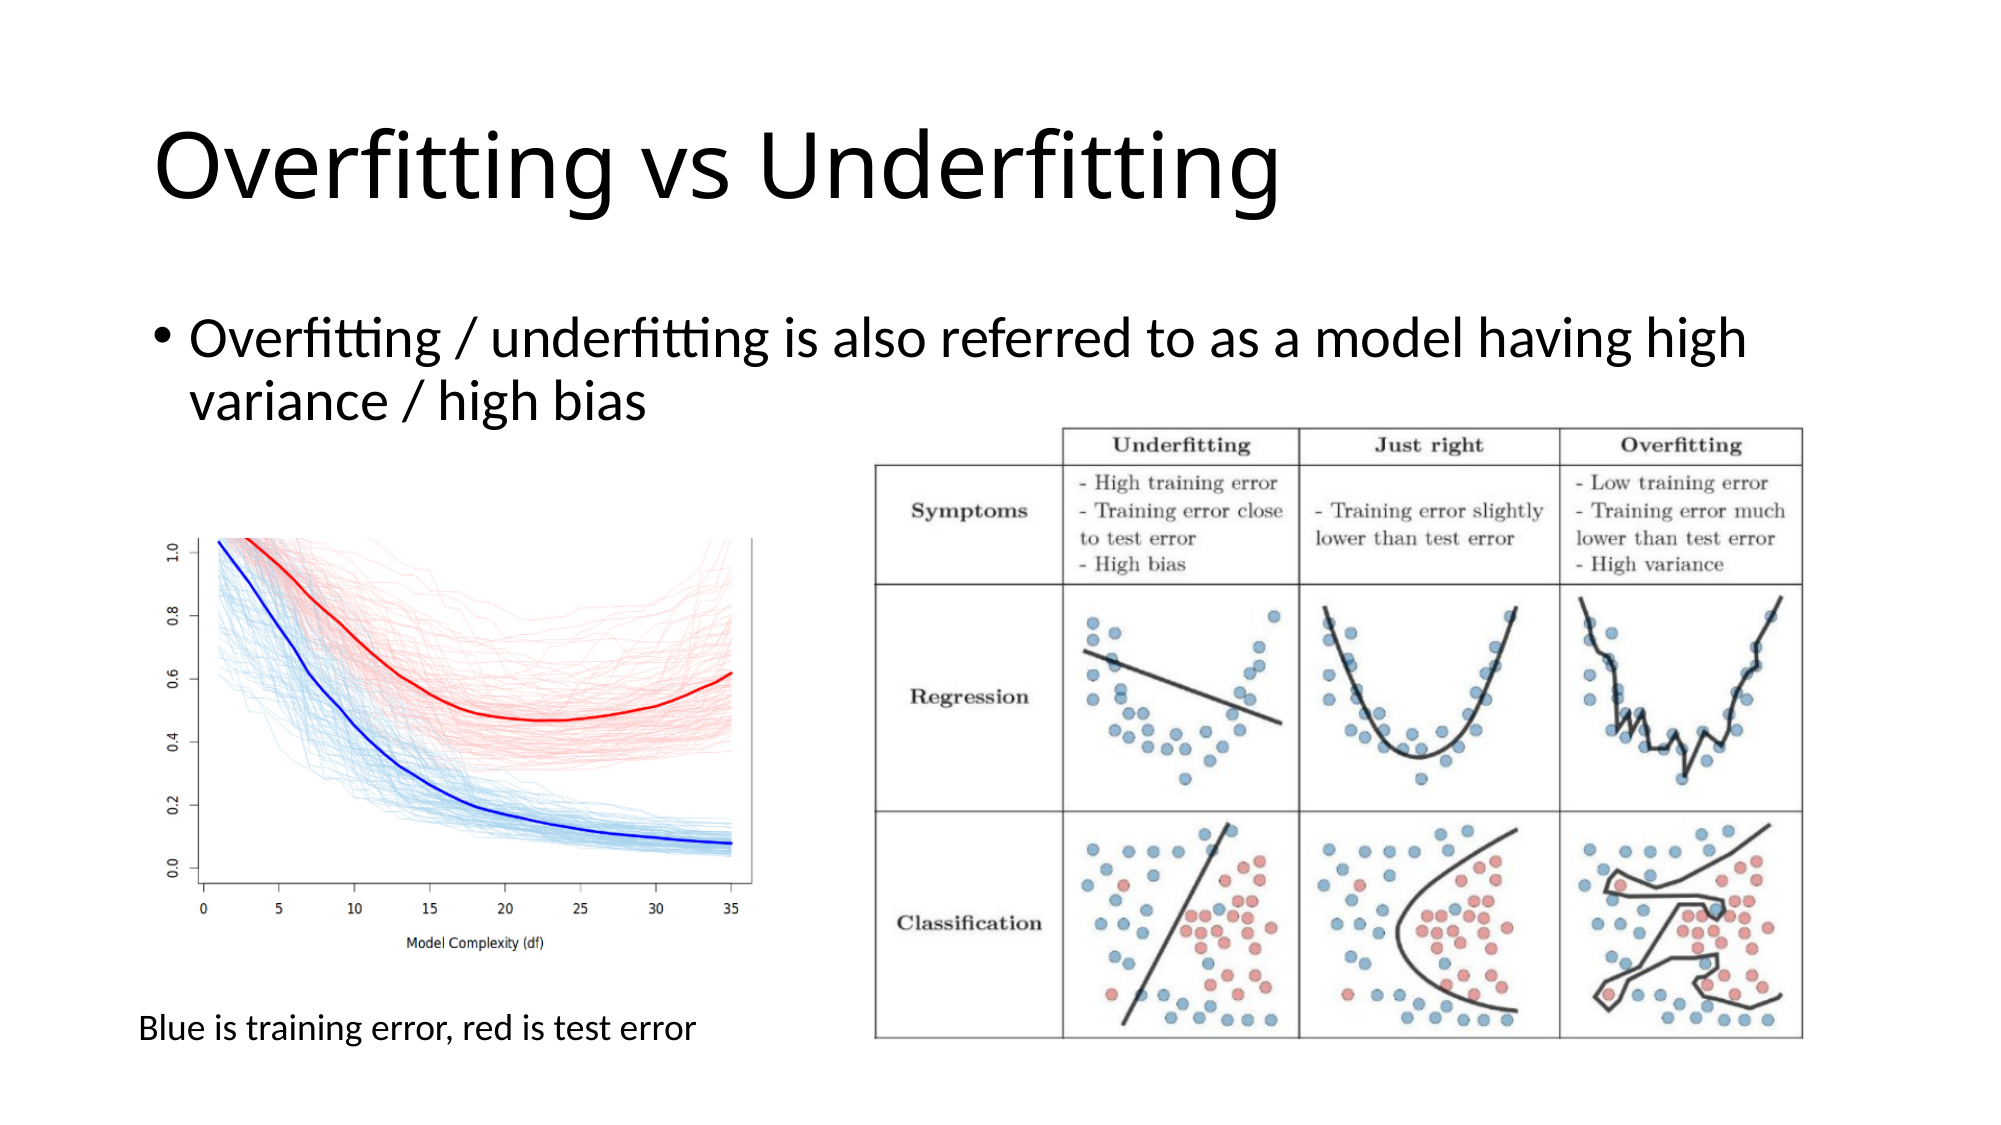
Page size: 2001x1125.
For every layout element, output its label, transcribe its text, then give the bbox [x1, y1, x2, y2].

picture [843, 392, 1831, 1072]
list Overfitting / underfitting is also referred to as a model having high variance / high bias [137, 299, 1863, 1014]
text_box Blue is training error, red is test error [123, 995, 770, 1055]
picture [123, 489, 790, 975]
title Overfitting vs Underfitting [137, 59, 1863, 278]
